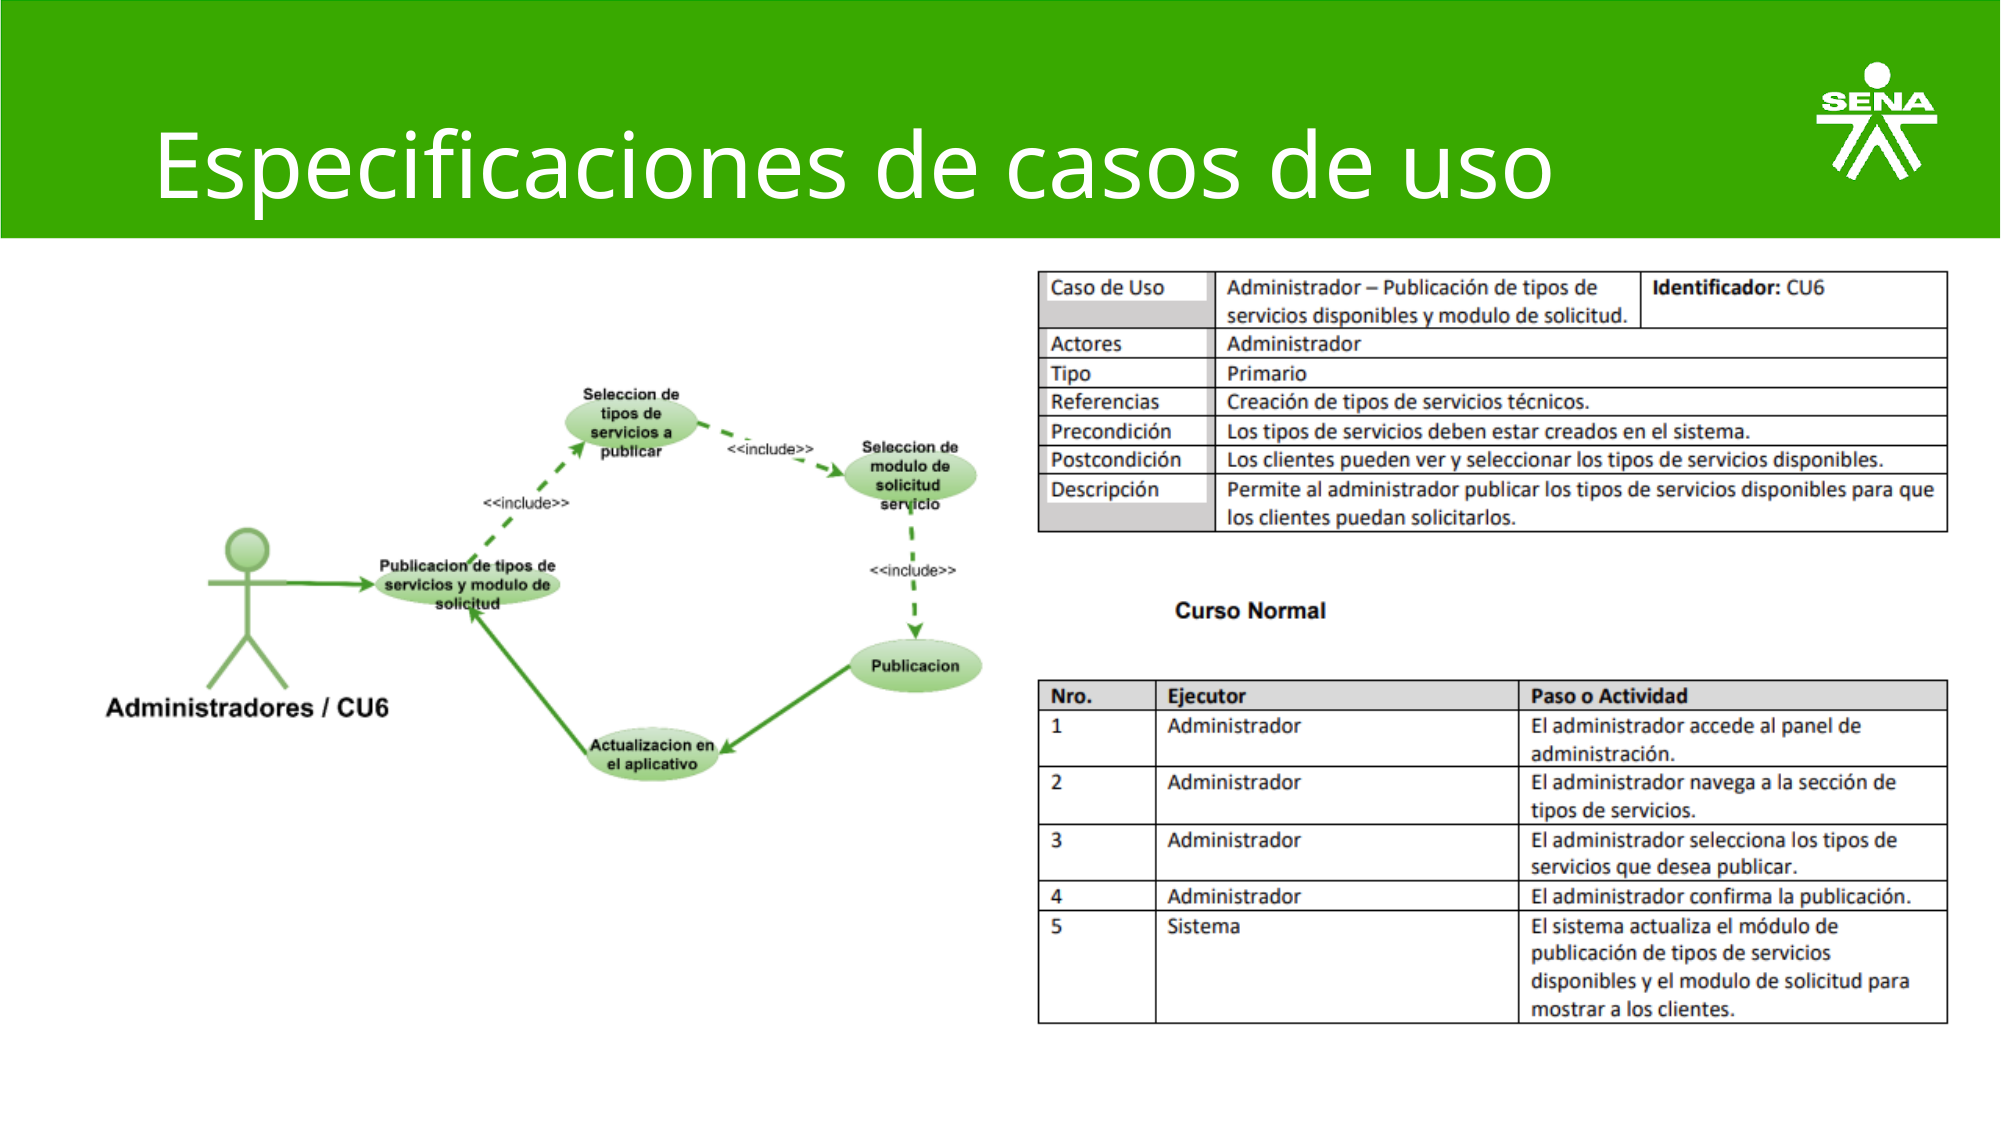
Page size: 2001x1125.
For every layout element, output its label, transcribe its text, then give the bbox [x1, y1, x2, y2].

picture [0, 0, 2001, 1125]
title Especificaciones de casos de uso [137, 59, 1863, 278]
